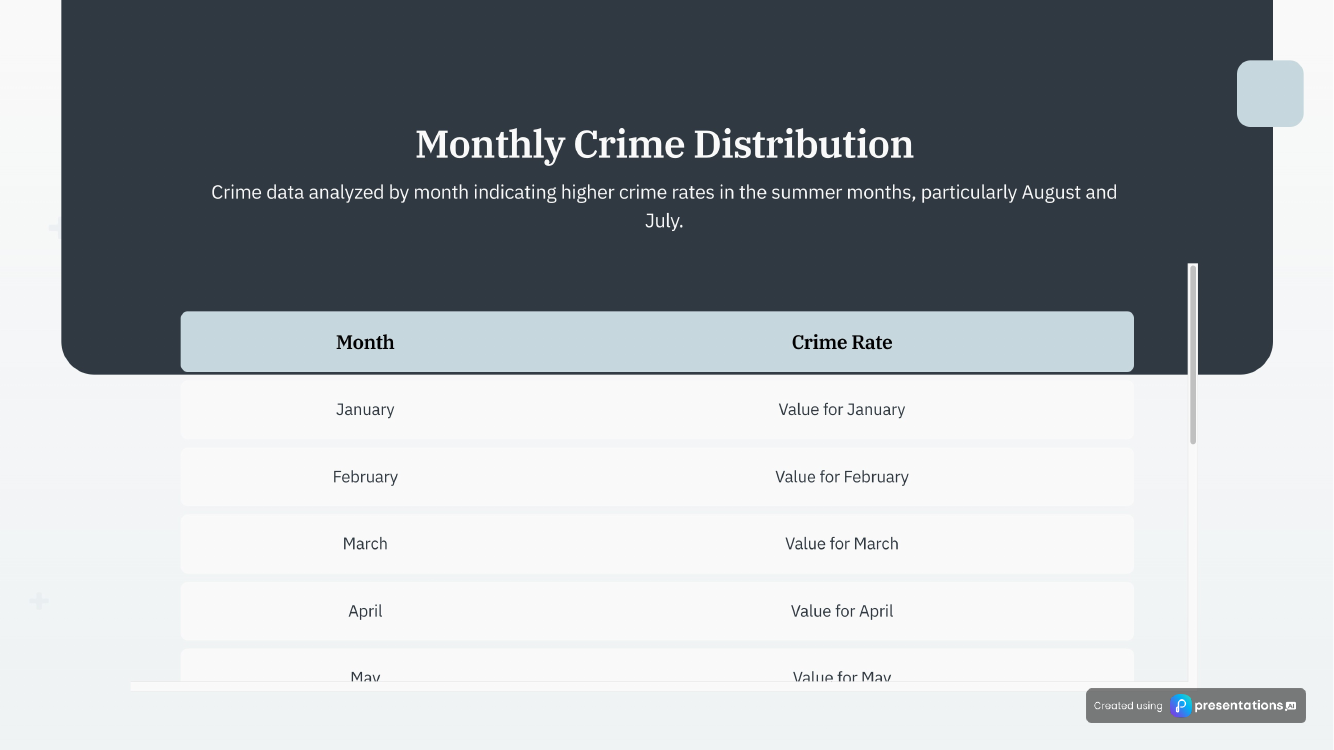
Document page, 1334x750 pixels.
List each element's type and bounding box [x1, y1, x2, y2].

text_box [0, 0, 1334, 750]
